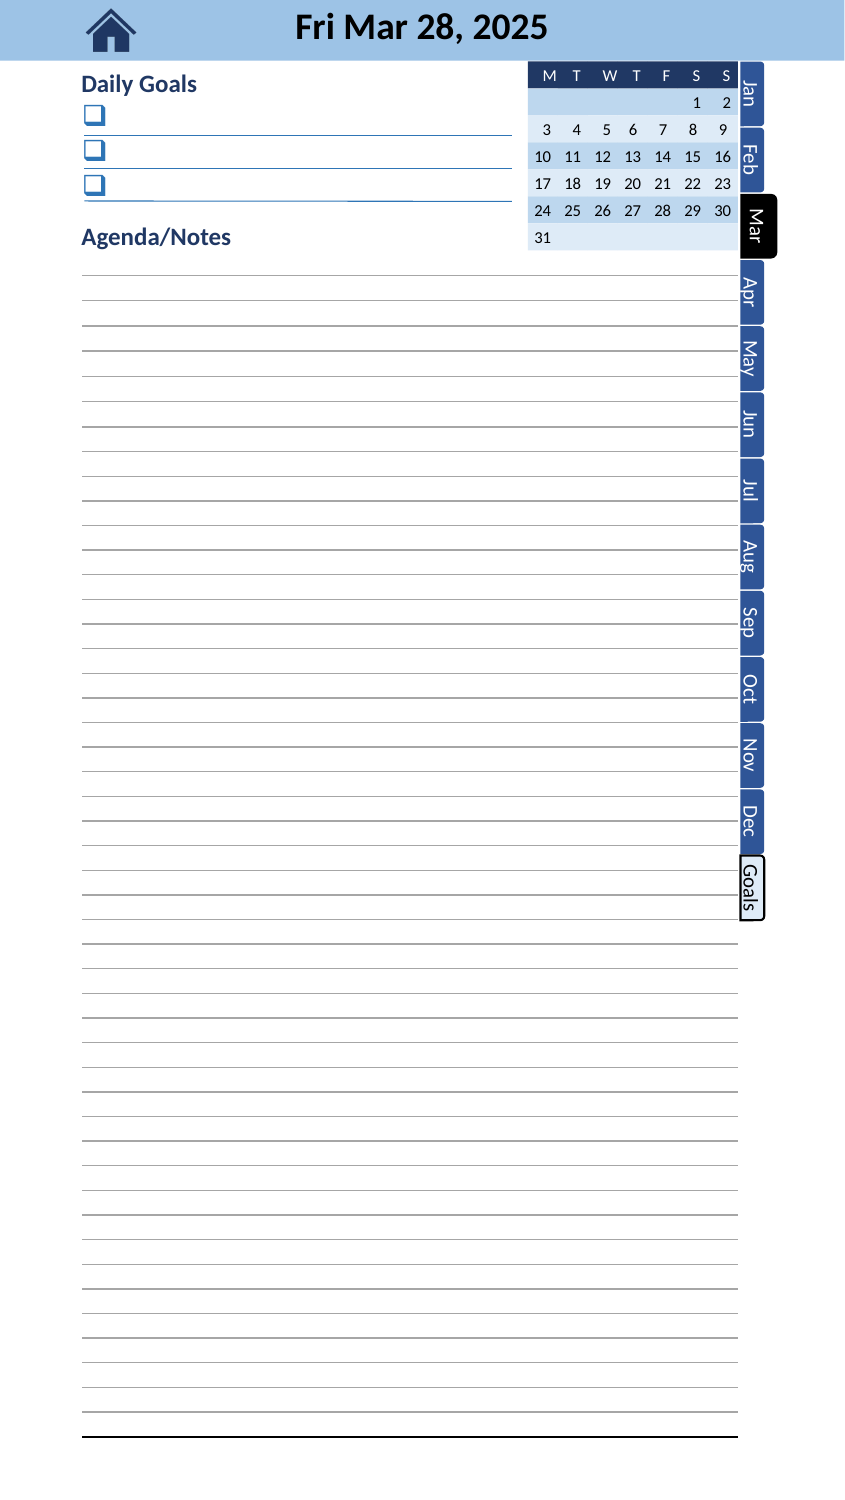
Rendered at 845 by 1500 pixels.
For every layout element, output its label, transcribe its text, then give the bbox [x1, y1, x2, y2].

list Fri Mar 28, 2025 [190, 0, 655, 61]
picture [82, 1, 140, 59]
